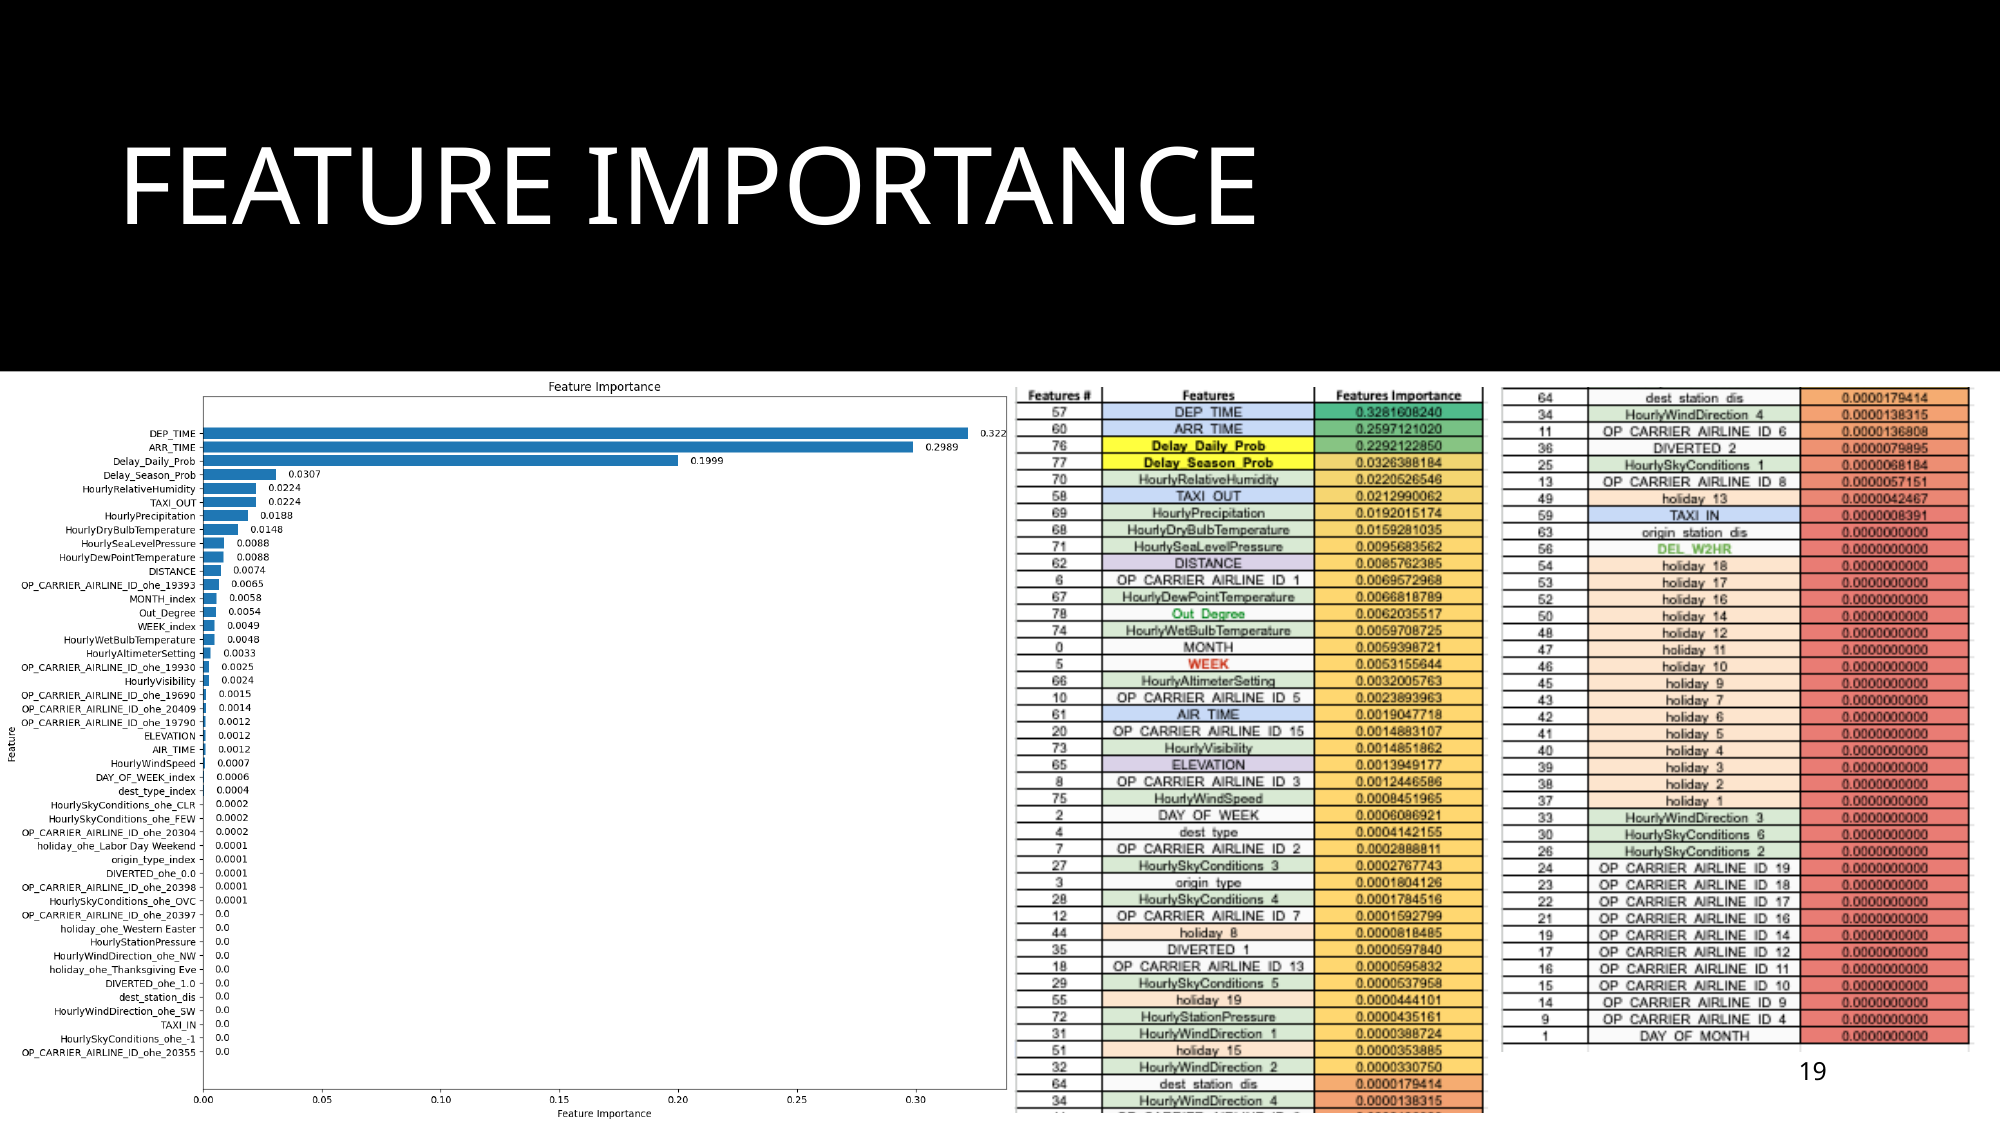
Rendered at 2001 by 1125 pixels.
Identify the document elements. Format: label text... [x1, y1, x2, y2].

slide_number 19 [1688, 1061, 1842, 1103]
picture [0, 374, 1013, 1125]
picture [1500, 386, 1975, 1053]
title FEATURE IMPORTANCE [102, 50, 1788, 330]
picture [1014, 386, 1489, 1114]
